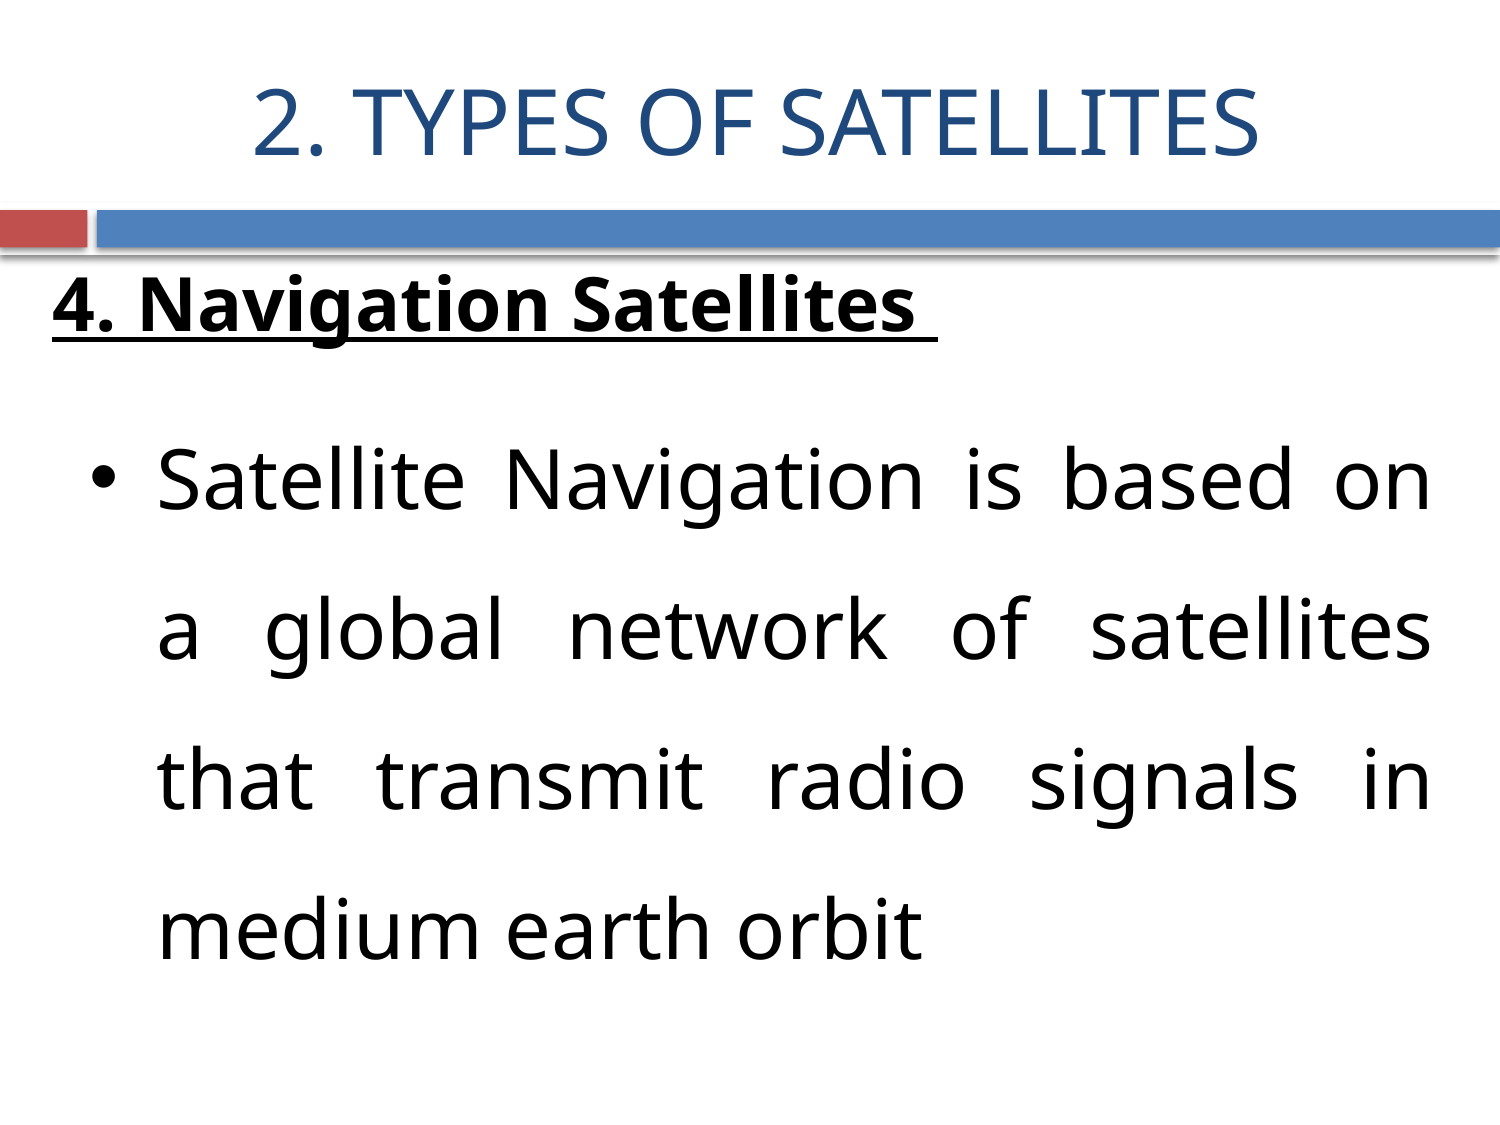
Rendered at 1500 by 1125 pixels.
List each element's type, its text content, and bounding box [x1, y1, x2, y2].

title 2. TYPES OF SATELLITES [100, 37, 1438, 200]
list 4. Navigation Satellites [37, 248, 1000, 338]
text_box Satellite Navigation is based on a global network of satellites that transmit radio signals in medium earth orbit [75, 368, 1450, 1125]
